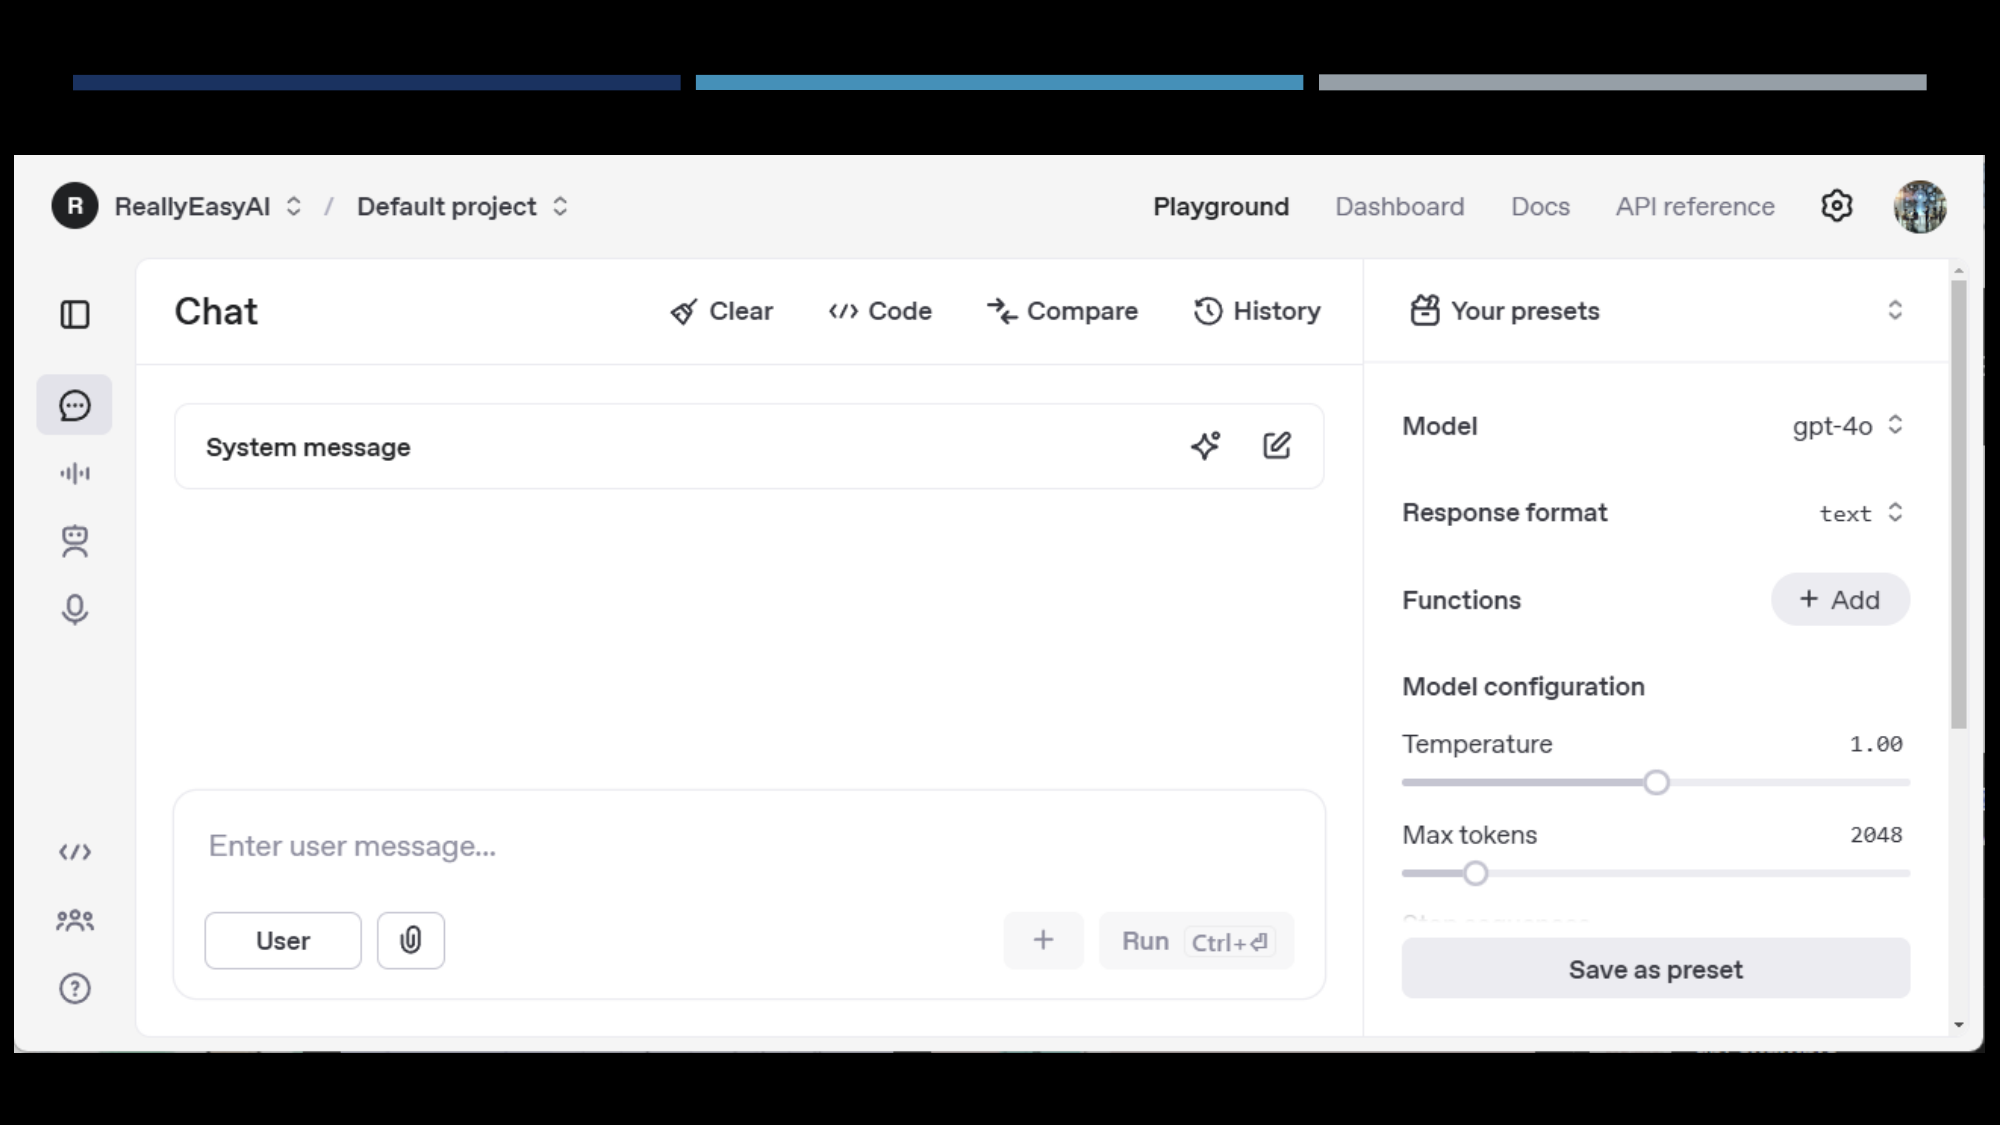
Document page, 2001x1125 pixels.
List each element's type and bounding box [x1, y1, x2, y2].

picture [14, 154, 1986, 1054]
